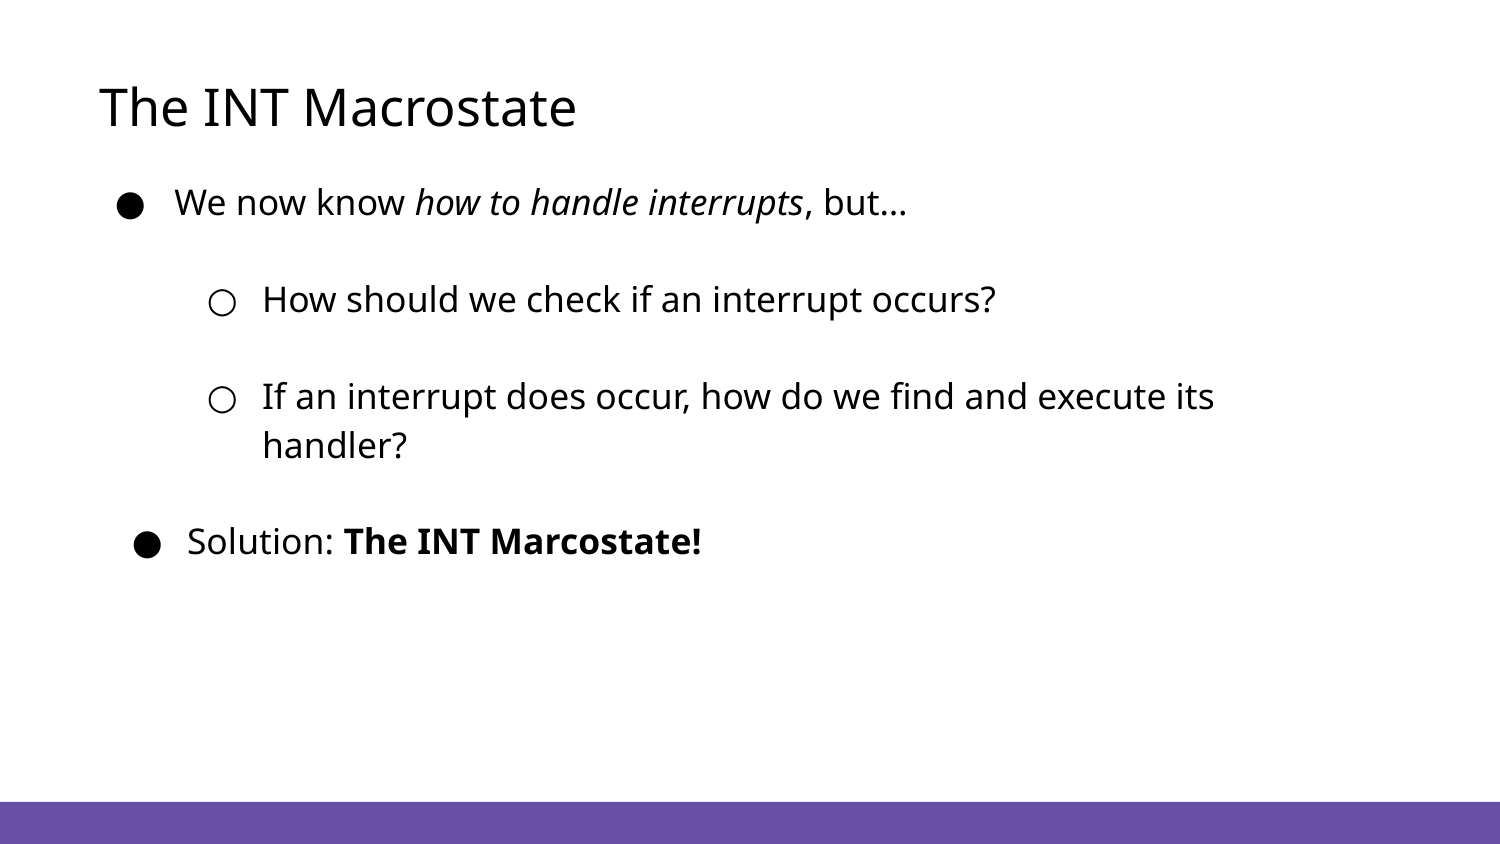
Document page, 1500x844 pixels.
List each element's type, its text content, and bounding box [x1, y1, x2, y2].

text_box We now know how to handle interrupts, but… How should we check if an interrupt occurs? If an interrupt does occur, how do we find and execute its handler? Solution: The INT Marcostate! [112, 172, 1362, 602]
title The INT Macrostate [97, 71, 889, 216]
